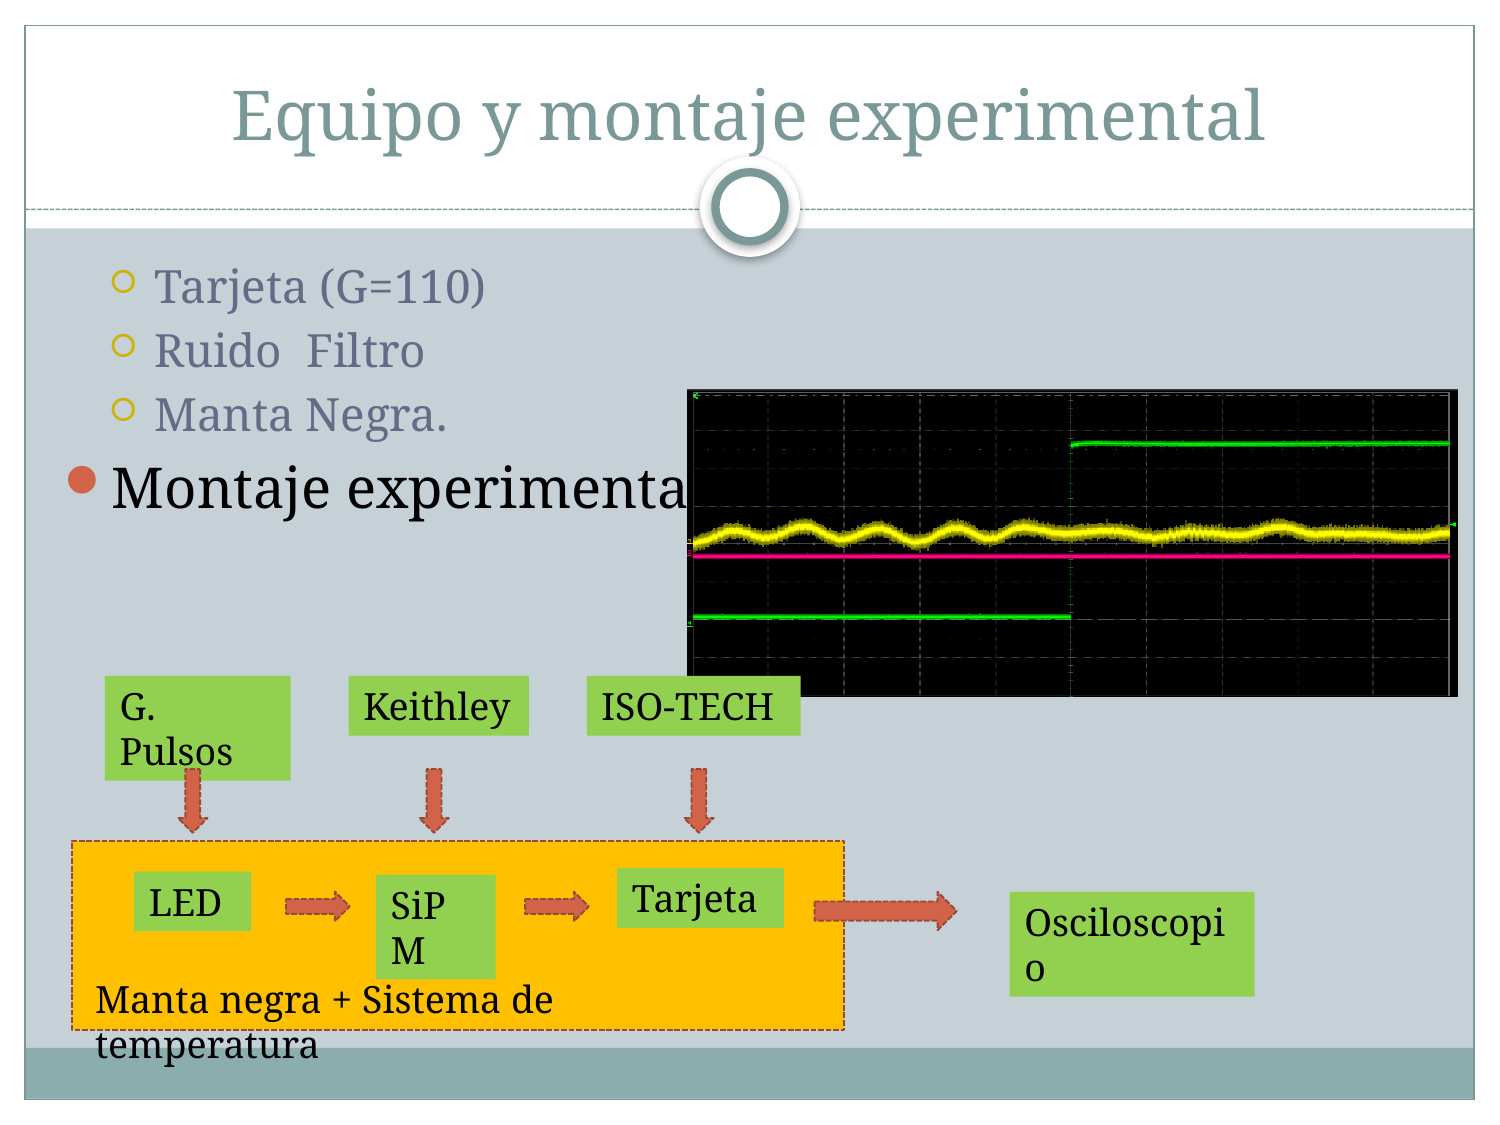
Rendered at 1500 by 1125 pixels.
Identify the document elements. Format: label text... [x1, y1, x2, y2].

text_box [419, 768, 450, 834]
text_box [524, 890, 590, 922]
text_box G. Pulsos [104, 675, 291, 781]
text_box Keithley [348, 675, 529, 736]
text_box LED [134, 871, 252, 932]
text_box Manta negra + Sistema de temperatura [80, 968, 766, 1074]
picture [687, 388, 1458, 697]
text_box Osciloscopio [1009, 891, 1255, 997]
text_box [71, 840, 845, 1031]
text_box [813, 891, 958, 932]
text_box [684, 768, 715, 834]
text_box ISO-TECH [586, 675, 801, 736]
text_box Tarjeta [617, 868, 784, 928]
text_box SiPM [375, 874, 496, 980]
text_box [177, 768, 209, 834]
text_box [285, 890, 351, 922]
title Equipo y montaje experimental [49, 37, 1450, 162]
